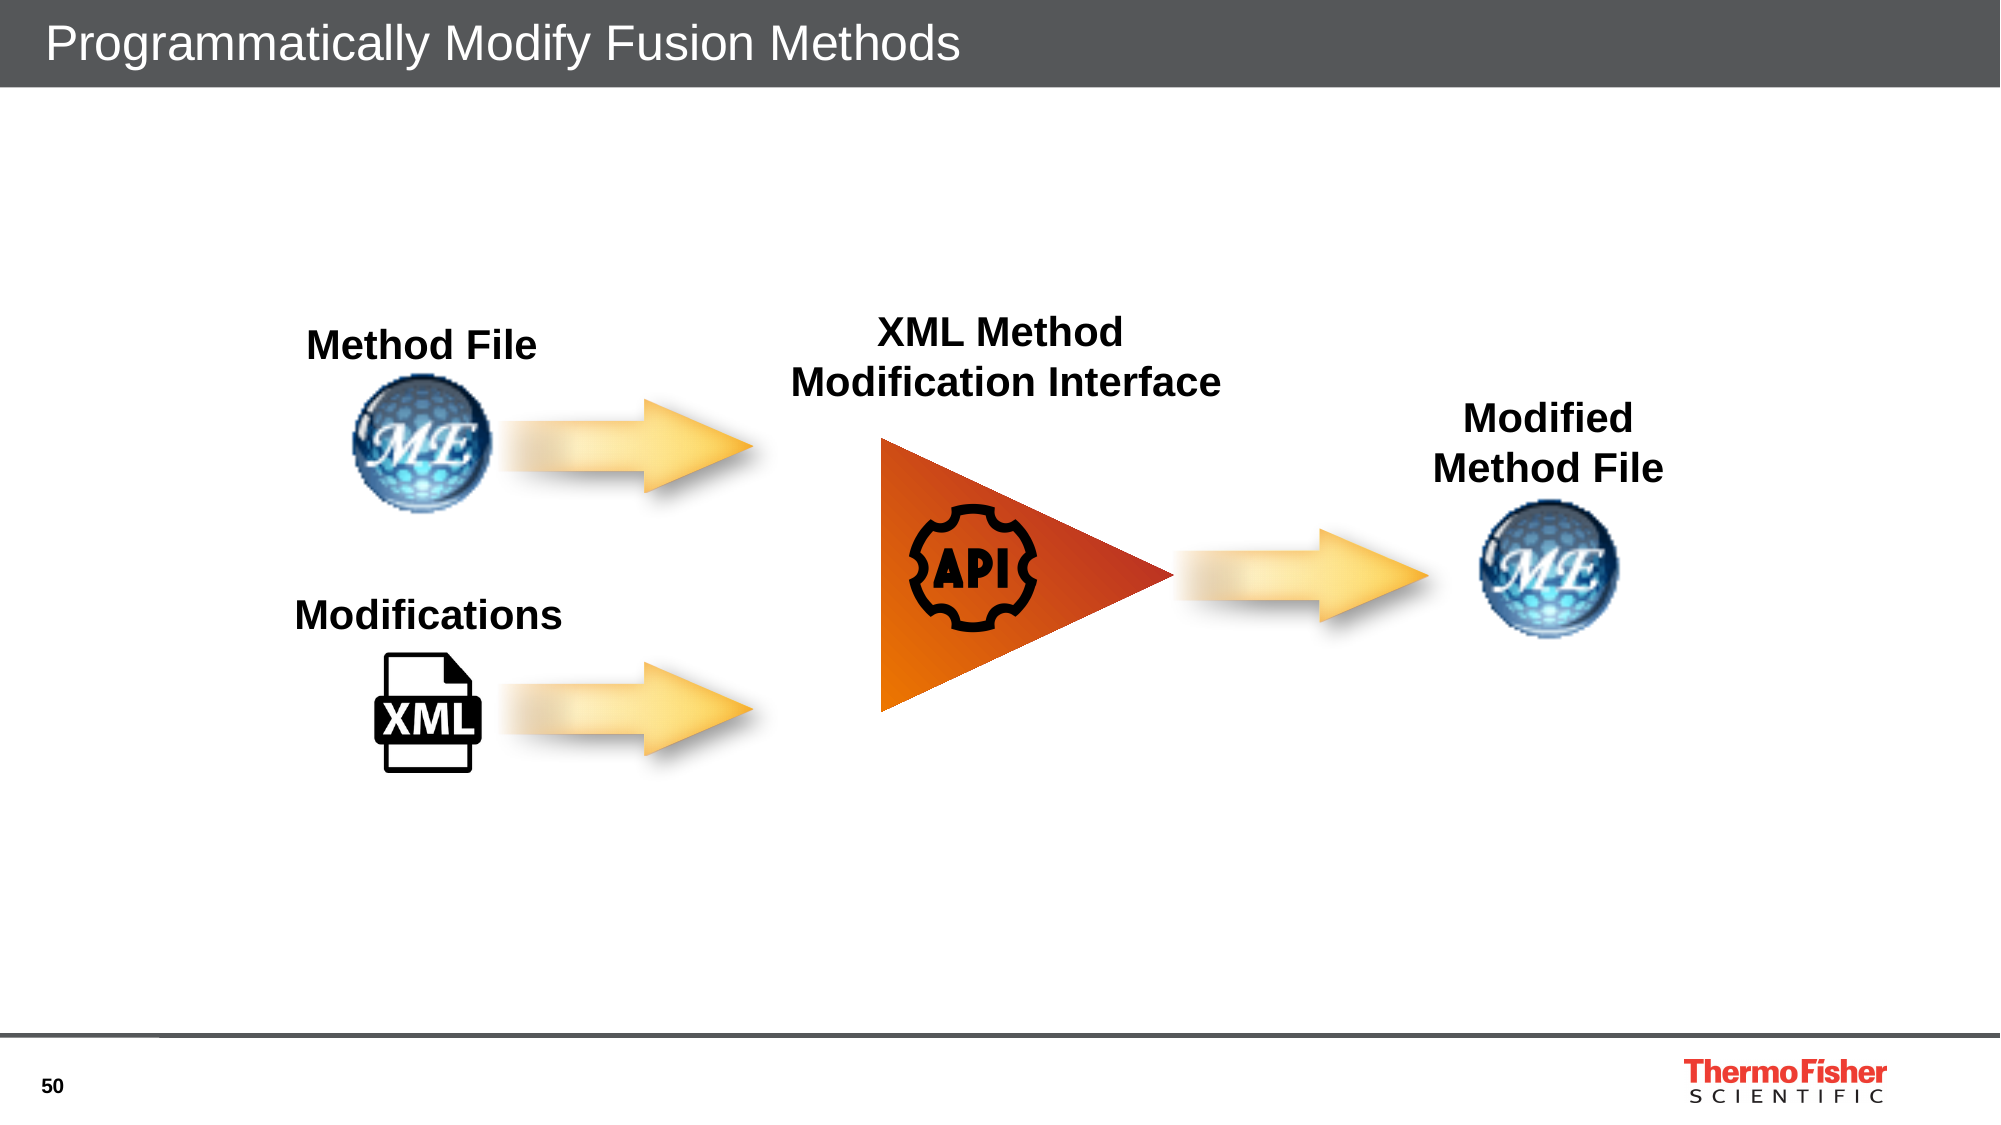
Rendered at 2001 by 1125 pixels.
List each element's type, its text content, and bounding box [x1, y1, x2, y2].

picture [1458, 489, 1639, 650]
picture [331, 364, 754, 525]
picture [1684, 1059, 1887, 1103]
text_box Modifications [278, 580, 580, 646]
picture [365, 646, 493, 781]
text_box Method File [289, 310, 554, 376]
title Programmatically Modify Fusion Methods [0, 0, 2000, 88]
picture [1171, 527, 1429, 623]
text_box XML Method Modification Interface [774, 296, 1239, 412]
text_box Modified Method File [1416, 383, 1681, 498]
text_box [1058, 521, 1165, 629]
picture [894, 489, 1052, 647]
picture [496, 661, 754, 757]
text_box [881, 438, 992, 712]
